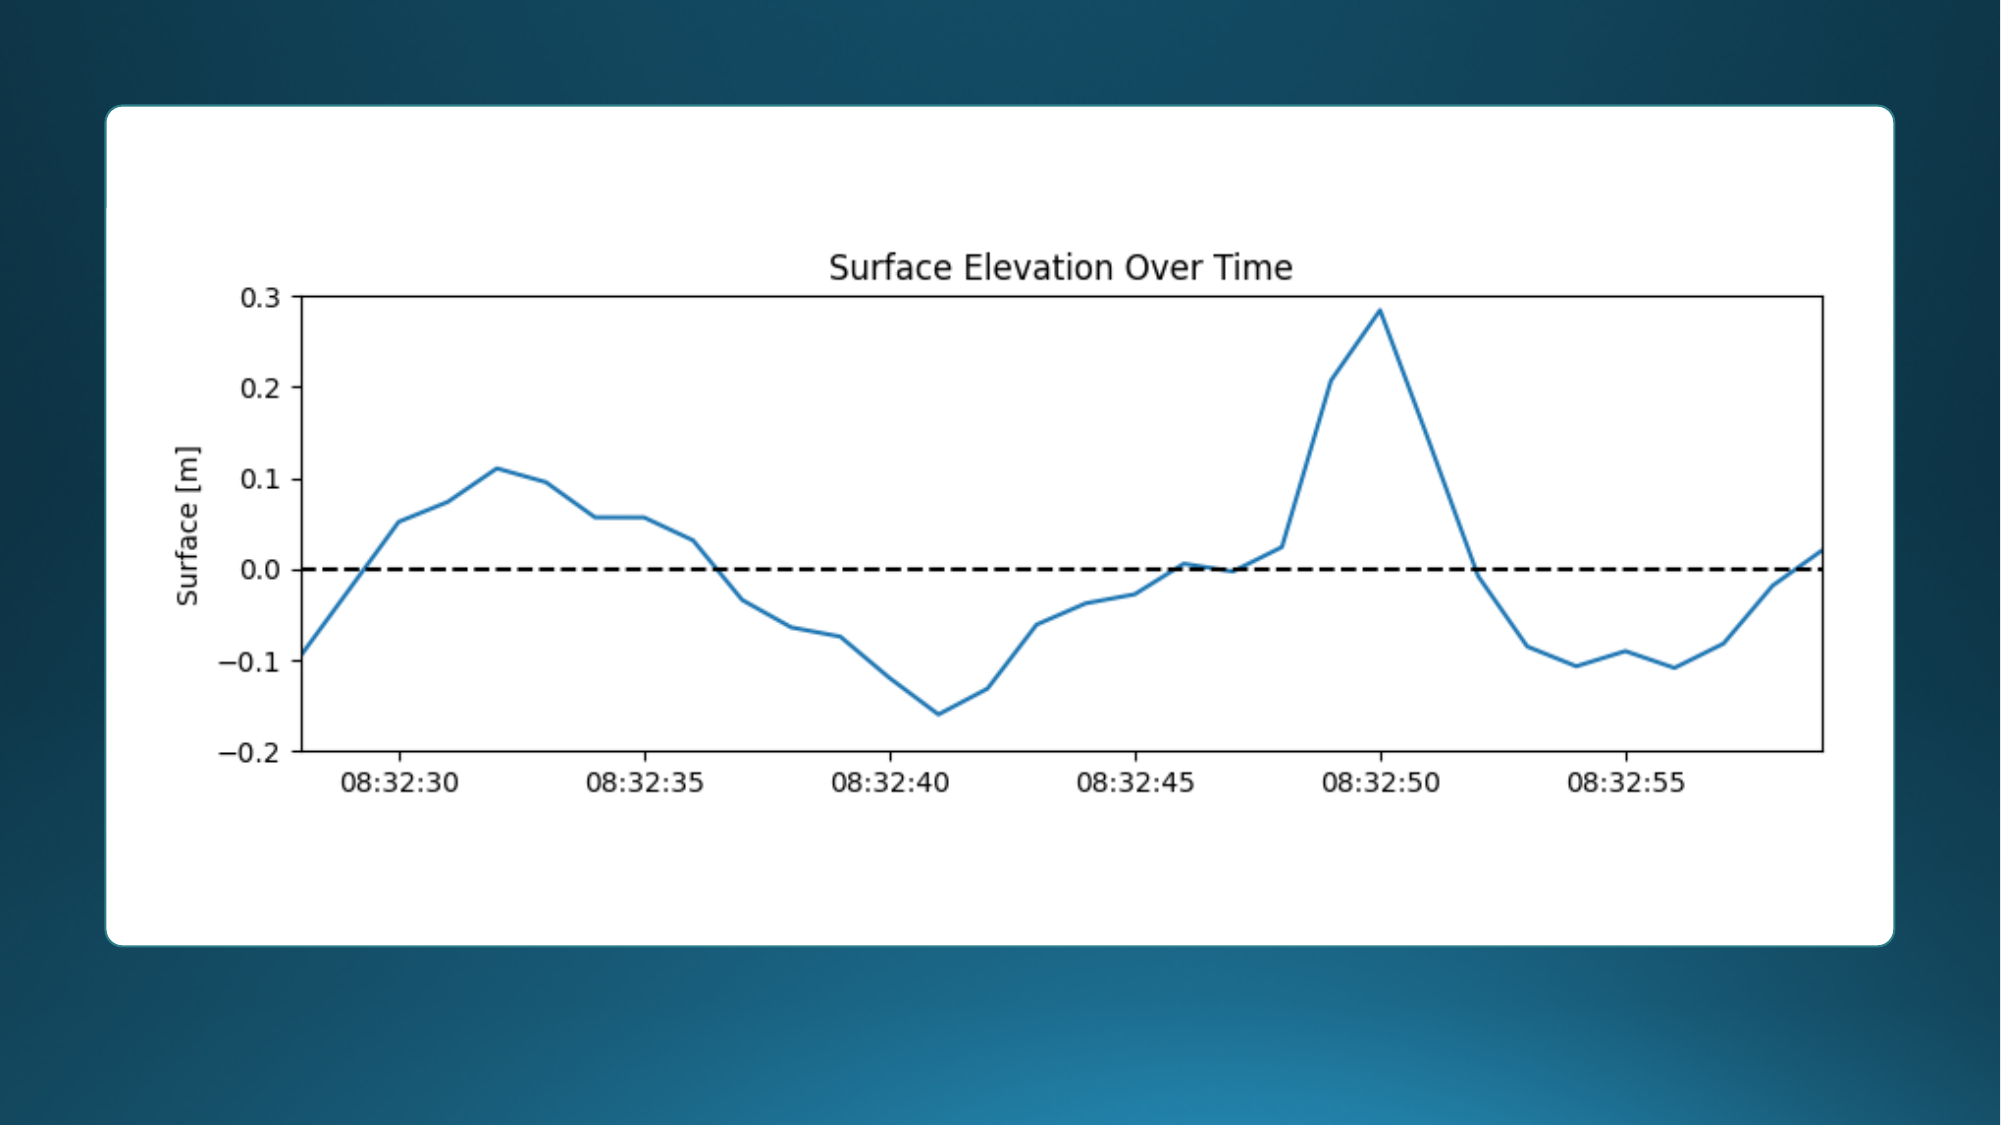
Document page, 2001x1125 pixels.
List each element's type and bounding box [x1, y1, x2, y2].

picture [0, 0, 2001, 1125]
text_box [865, 944, 1889, 1021]
text_box [104, 104, 1896, 948]
